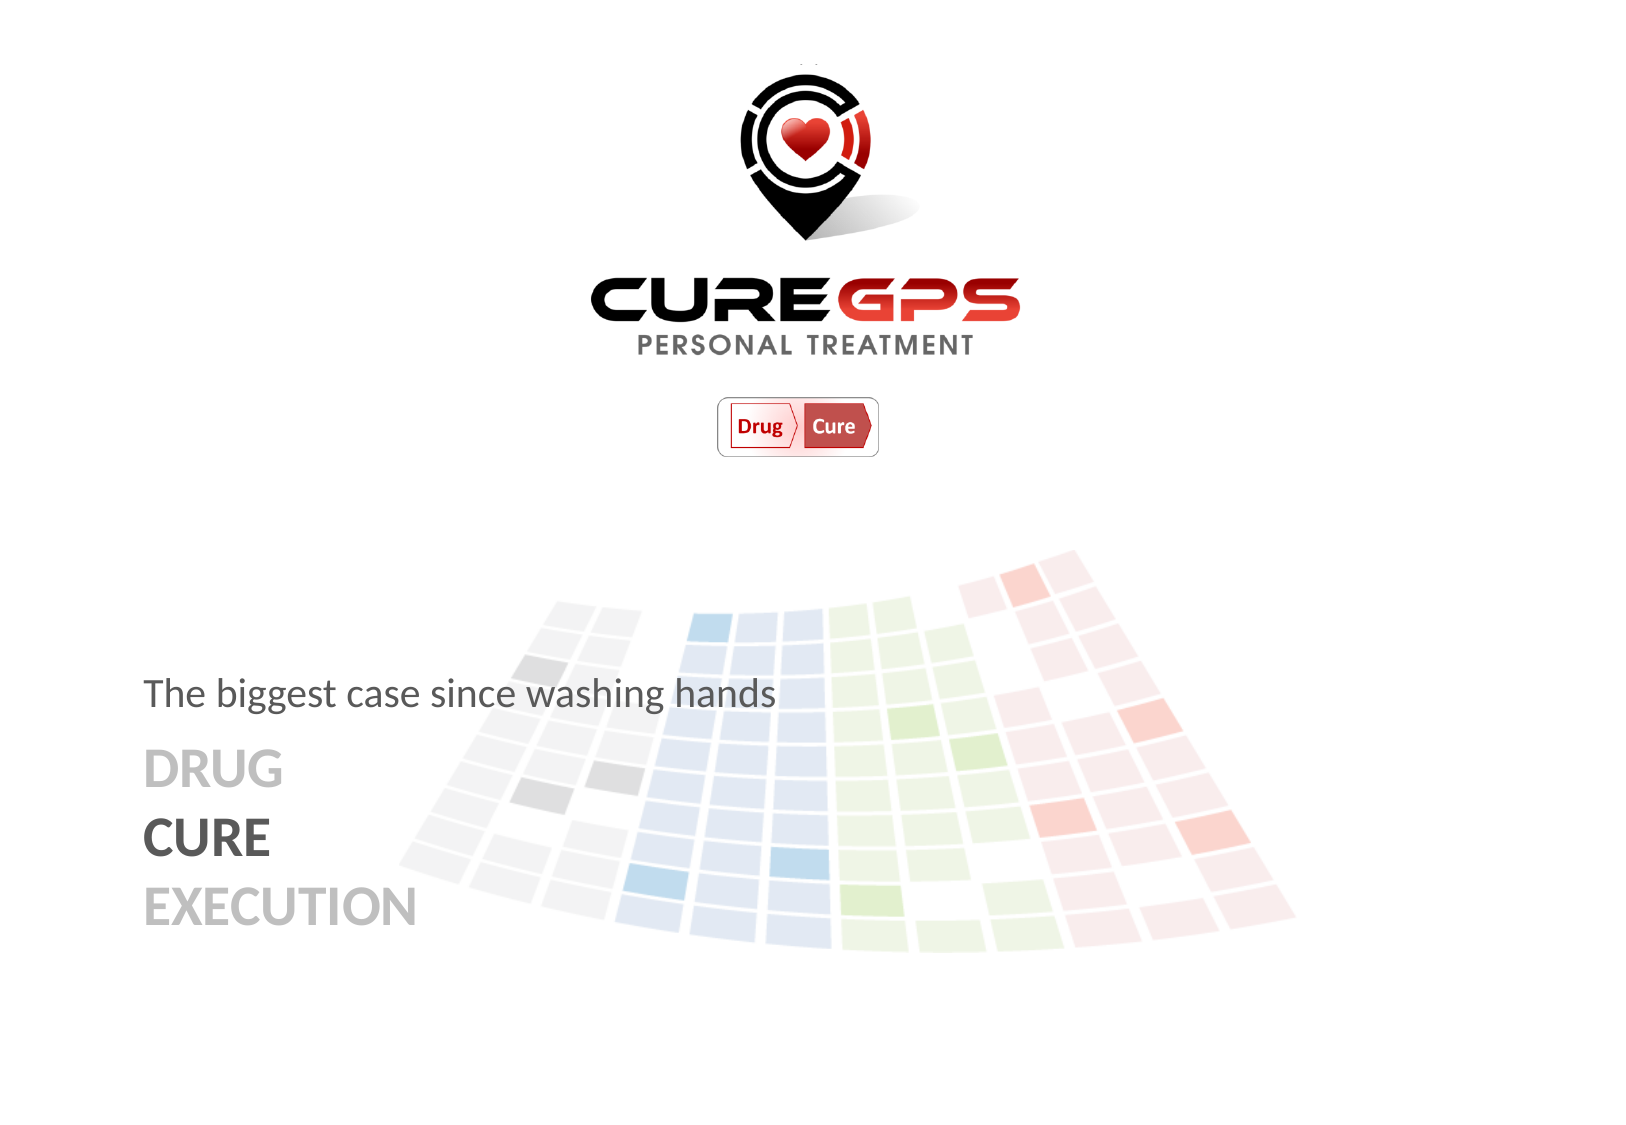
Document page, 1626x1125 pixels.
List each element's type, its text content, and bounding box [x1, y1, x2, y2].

picture [552, 64, 1042, 366]
title Drug Cure Execution [128, 723, 1510, 947]
picture [717, 396, 879, 457]
list The biggest case since washing hands [128, 476, 1510, 723]
